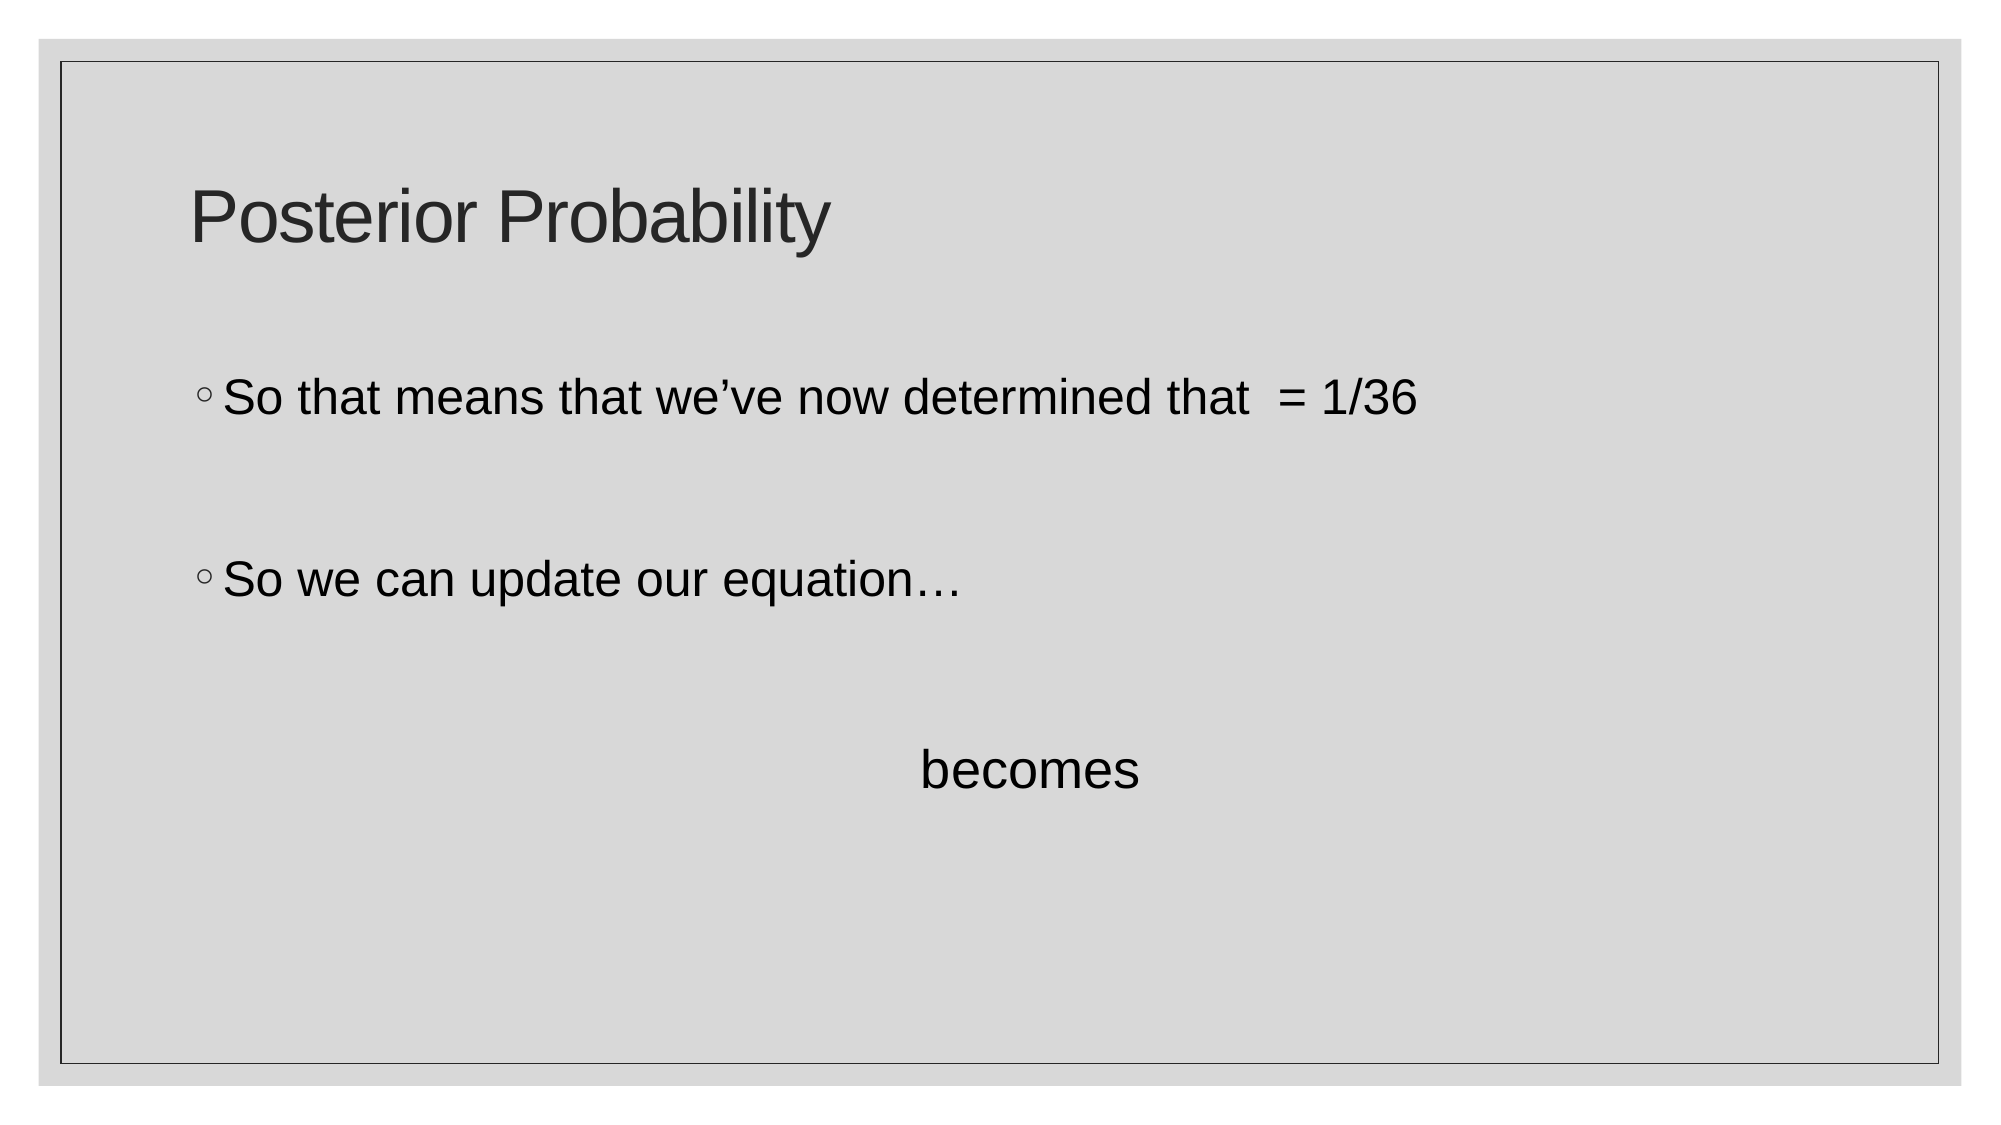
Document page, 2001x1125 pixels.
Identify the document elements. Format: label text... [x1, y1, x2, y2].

title Posterior Probability [174, 105, 1825, 331]
